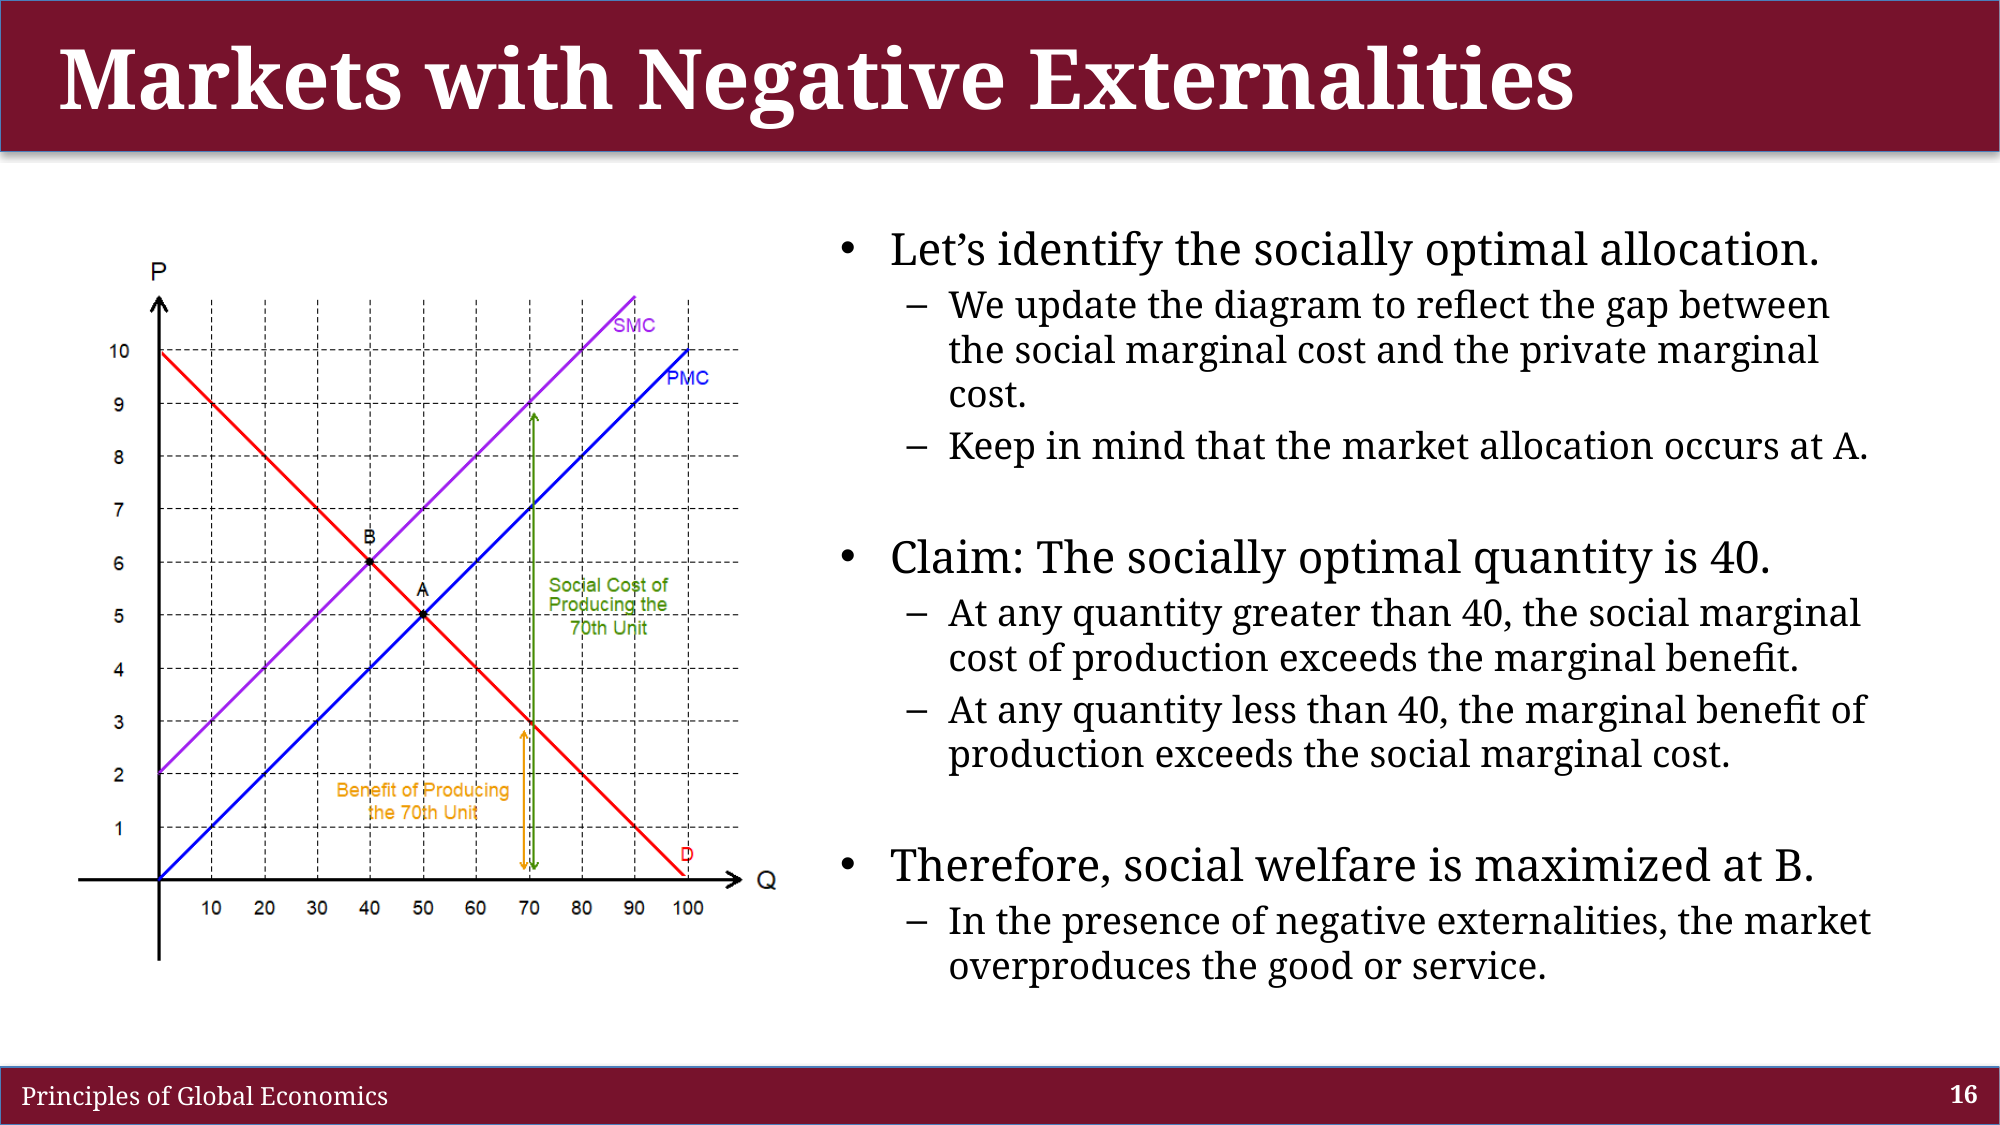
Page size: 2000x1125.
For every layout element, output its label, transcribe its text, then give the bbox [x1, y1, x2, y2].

footer Principles of Global Economics [0, 1066, 475, 1125]
title Markets with Negative Externalities [0, 0, 2000, 152]
picture [74, 213, 826, 964]
slide_number 16 [1649, 1066, 2000, 1125]
text_box [475, 1066, 1649, 1125]
list Let’s identify the socially optimal allocation. We update the diagram to reflect the gap between the social marginal cost and the private marginal cost. Keep in mind that the market allocation occurs at A. Claim: The socially optimal quantity is 40. At any quantity greater than 40, the social marginal cost of production exceeds the marginal benefit. At any quantity less than 40, the marginal benefit of production exceeds the social marginal cost. Therefore, social welfare is maximized at B. In the presence of negative externalities, the market overproduces the good or service. [825, 213, 1911, 1047]
